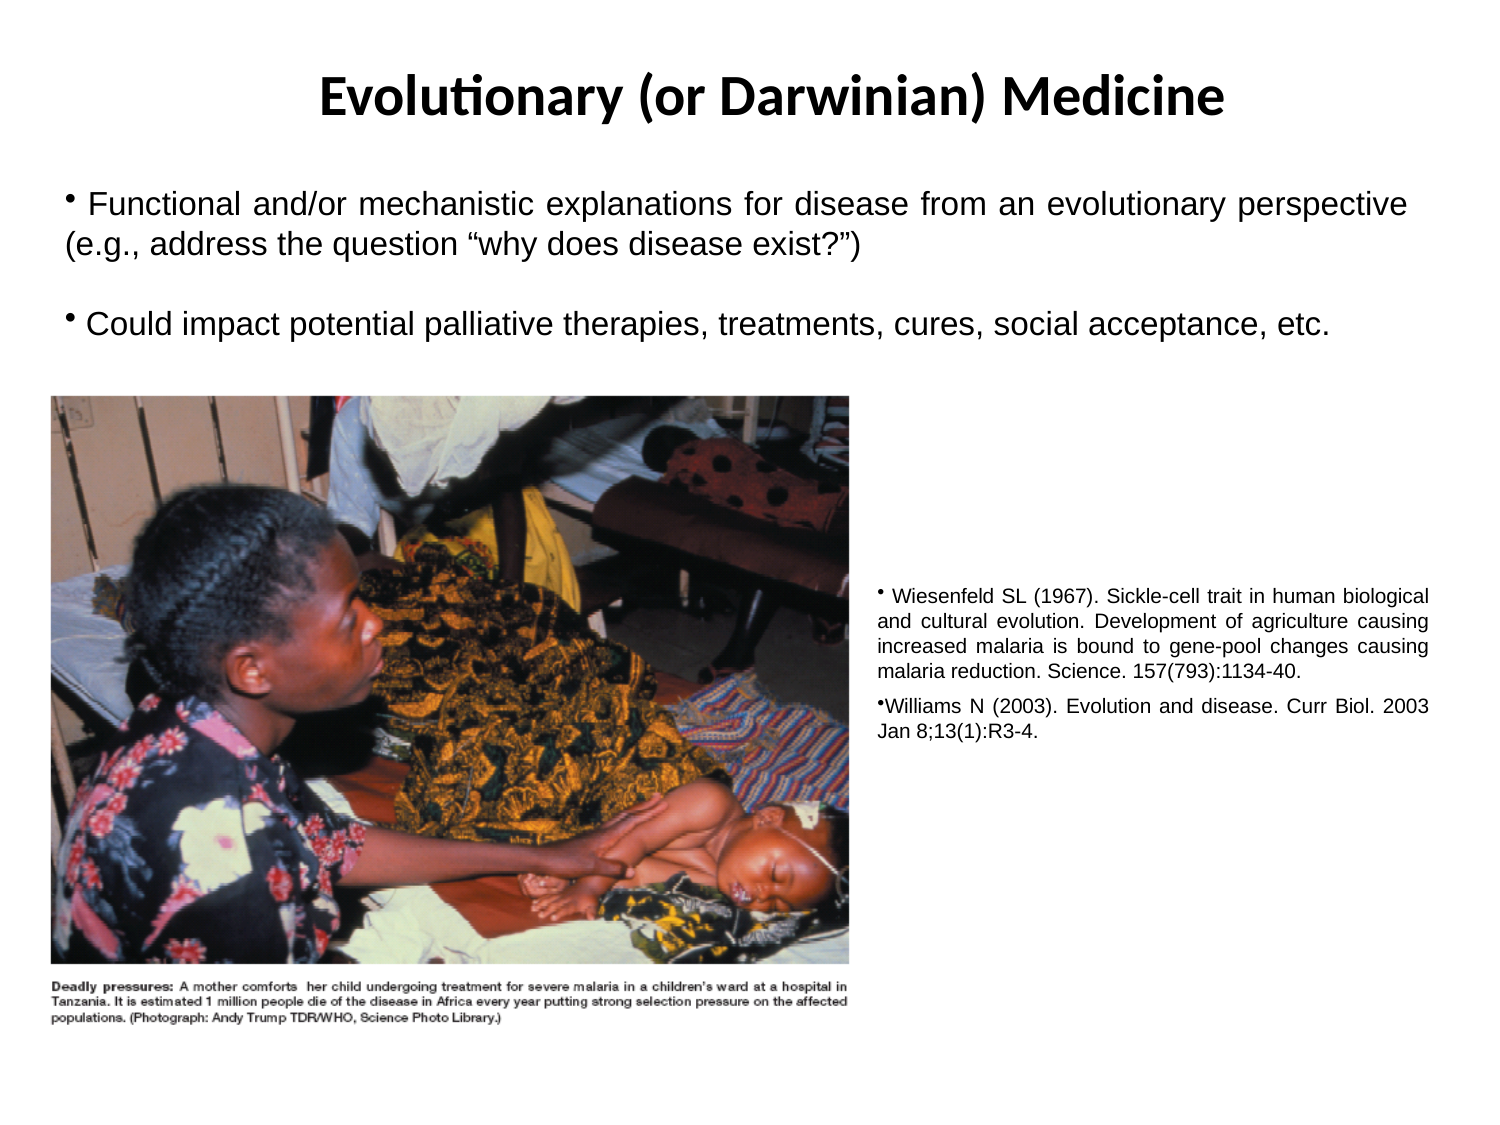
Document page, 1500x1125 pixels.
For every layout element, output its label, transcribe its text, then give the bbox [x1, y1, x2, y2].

text_box Wiesenfeld SL (1967). Sickle-cell trait in human biological and cultural evolution. Development of agriculture causing increased malaria is bound to gene-pool changes causing malaria reduction. Science. 157(793):1134-40. Williams N (2003). Evolution and disease. Curr Biol. 2003 Jan 8;13(1):R3-4. [862, 575, 1444, 793]
text_box Functional and/or mechanistic explanations for disease from an evolutionary perspective (e.g., address the question “why does disease exist?”) Could impact potential palliative therapies, treatments, cures, social acceptance, etc. [50, 174, 1425, 350]
text_box Evolutionary (or Darwinian) Medicine [304, 50, 1241, 135]
picture [47, 388, 855, 1032]
